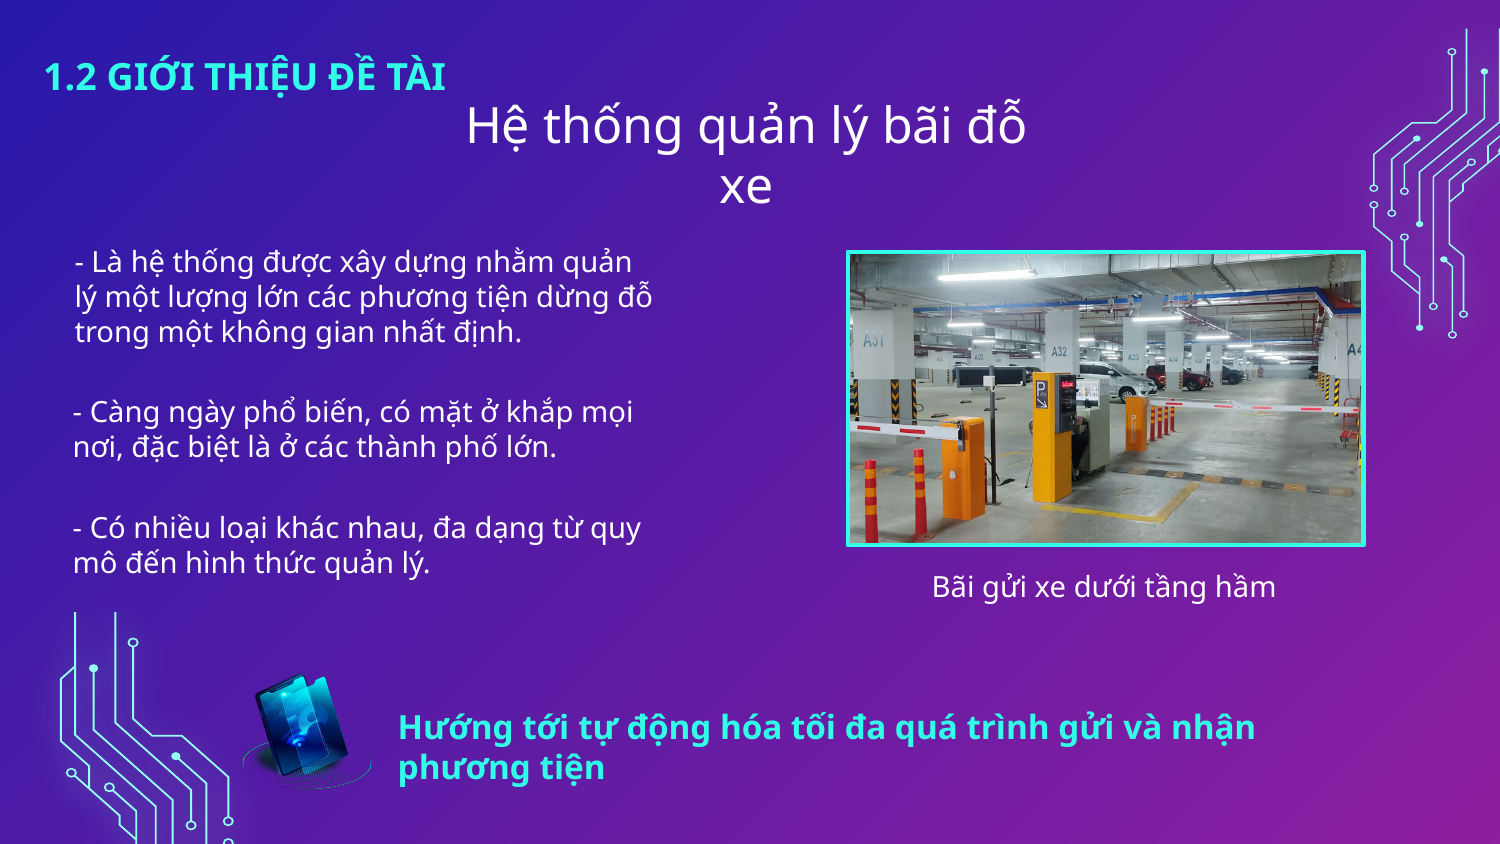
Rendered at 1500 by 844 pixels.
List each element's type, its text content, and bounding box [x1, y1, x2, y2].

text_box Hệ thống quản lý bãi đỗ xe [437, 97, 1056, 209]
text_box - Là hệ thống được xây dựng nhằm quản lý một lượng lớn các phương tiện dừng đỗ trong một không gian nhất định. [59, 236, 678, 356]
text_box Bãi gửi xe dưới tầng hầm [916, 550, 1361, 622]
text_box - Có nhiều loại khác nhau, đa dạng từ quy mô đến hình thức quản lý. [57, 502, 676, 587]
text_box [59, 611, 235, 844]
picture [215, 668, 397, 796]
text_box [1369, 28, 1500, 339]
text_box Hướng tới tự động hóa tối đa quá trình gửi và nhận phương tiện [401, 699, 1361, 794]
picture [849, 253, 1362, 544]
text_box - Càng ngày phổ biến, có mặt ở khắp mọi nơi, đặc biệt là ở các thành phố lớn. [57, 386, 676, 471]
text_box 1.2 GIỚI THIỆU ĐỀ TÀI [43, 46, 816, 104]
